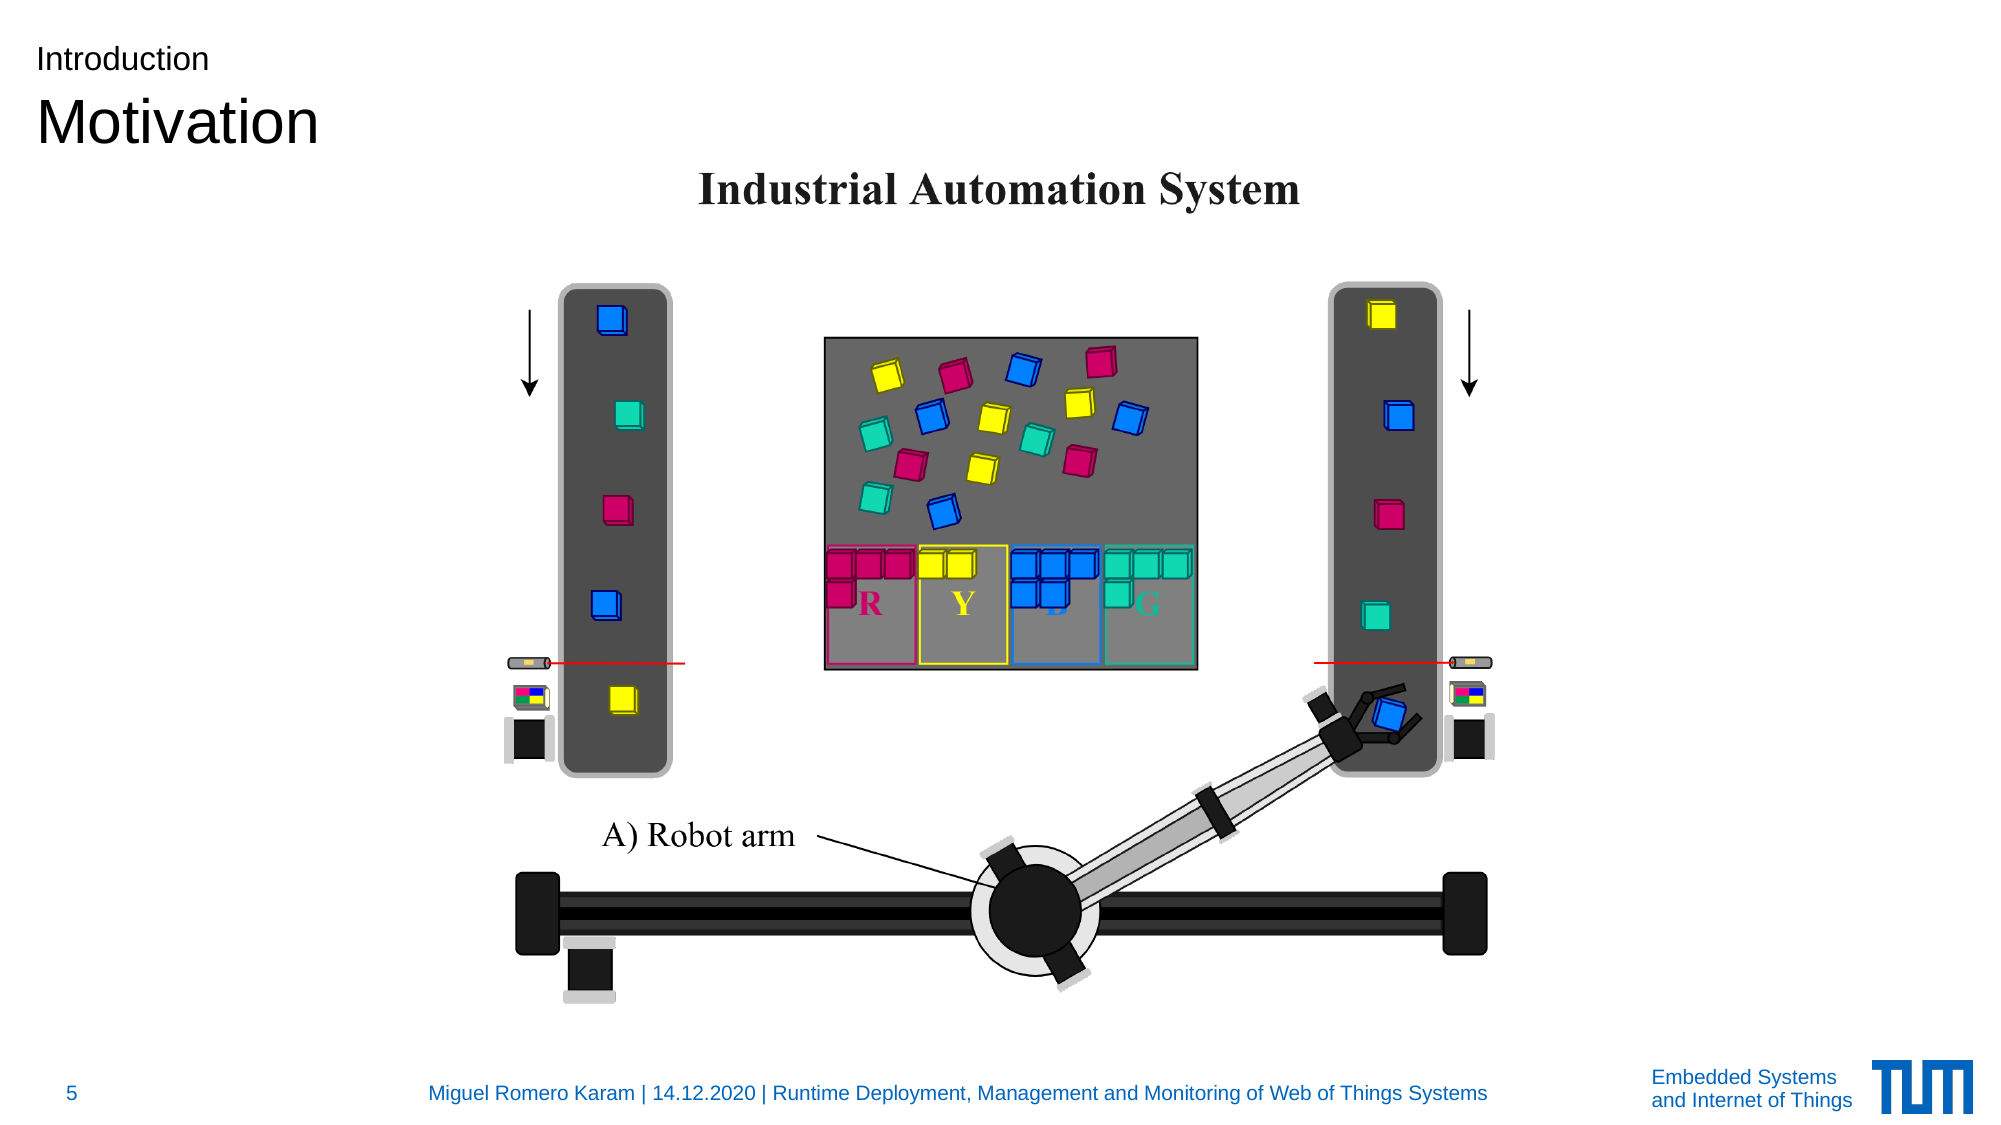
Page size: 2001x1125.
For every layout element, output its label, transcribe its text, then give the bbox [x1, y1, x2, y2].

footer Miguel Romero Karam | 14.12.2020 | Runtime Deployment, Management and Monitoring of Web of Things Systems [428, 1061, 1572, 1122]
picture [1872, 1060, 1973, 1114]
title Introduction Motivation [36, 34, 1968, 102]
picture [504, 158, 1496, 1005]
slide_number ‹#› [36, 1061, 108, 1122]
